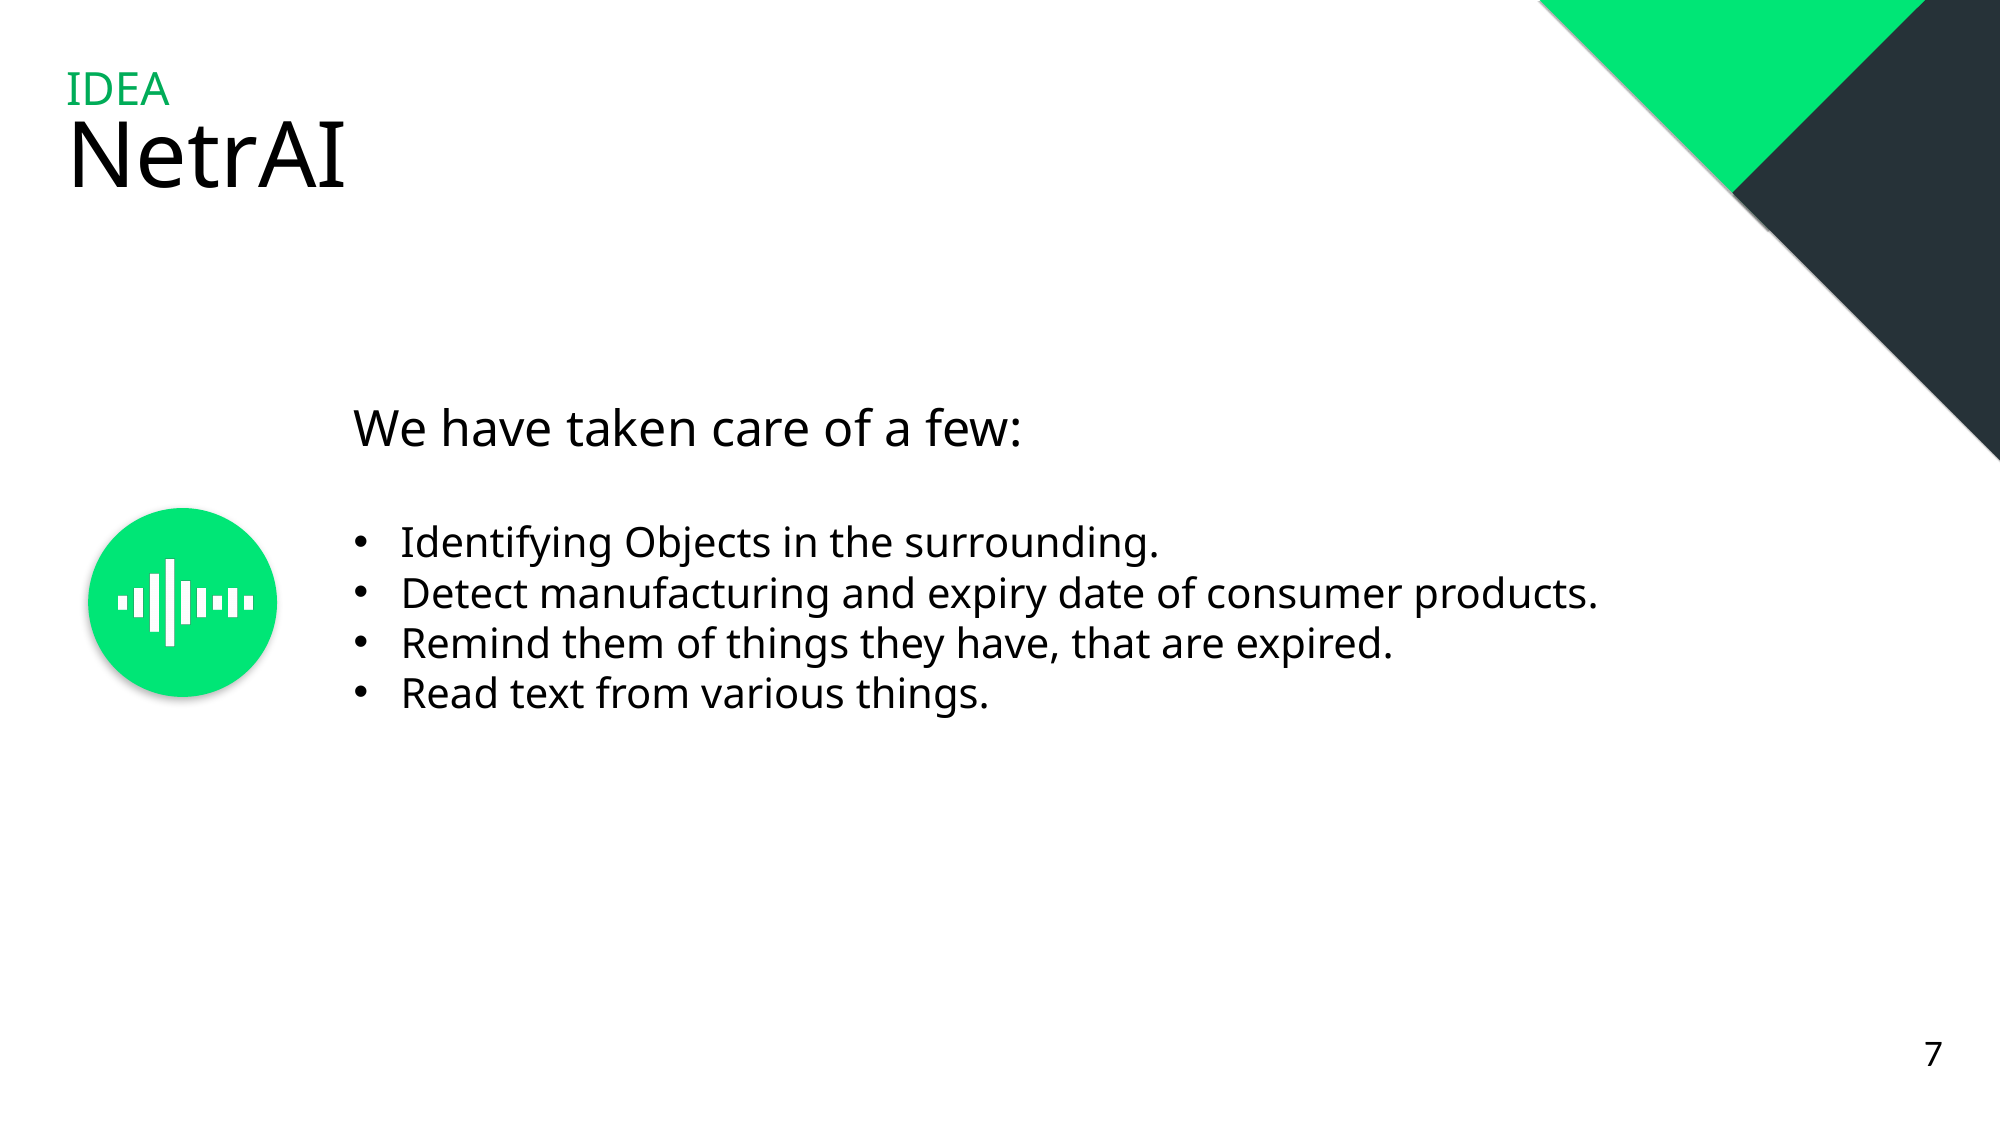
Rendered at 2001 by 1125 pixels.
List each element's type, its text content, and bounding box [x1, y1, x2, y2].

text_box We have taken care of a few: Identifying Objects in the surrounding. Detect manufacturing and expiry date of consumer products. Remind them of things they have, that are expired. Read text from various things. [338, 388, 1733, 817]
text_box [1536, 0, 2000, 463]
text_box 7 [1909, 1021, 2000, 1082]
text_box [87, 507, 278, 698]
text_box IDEA [51, 40, 414, 122]
text_box NetrAI [51, 100, 644, 172]
